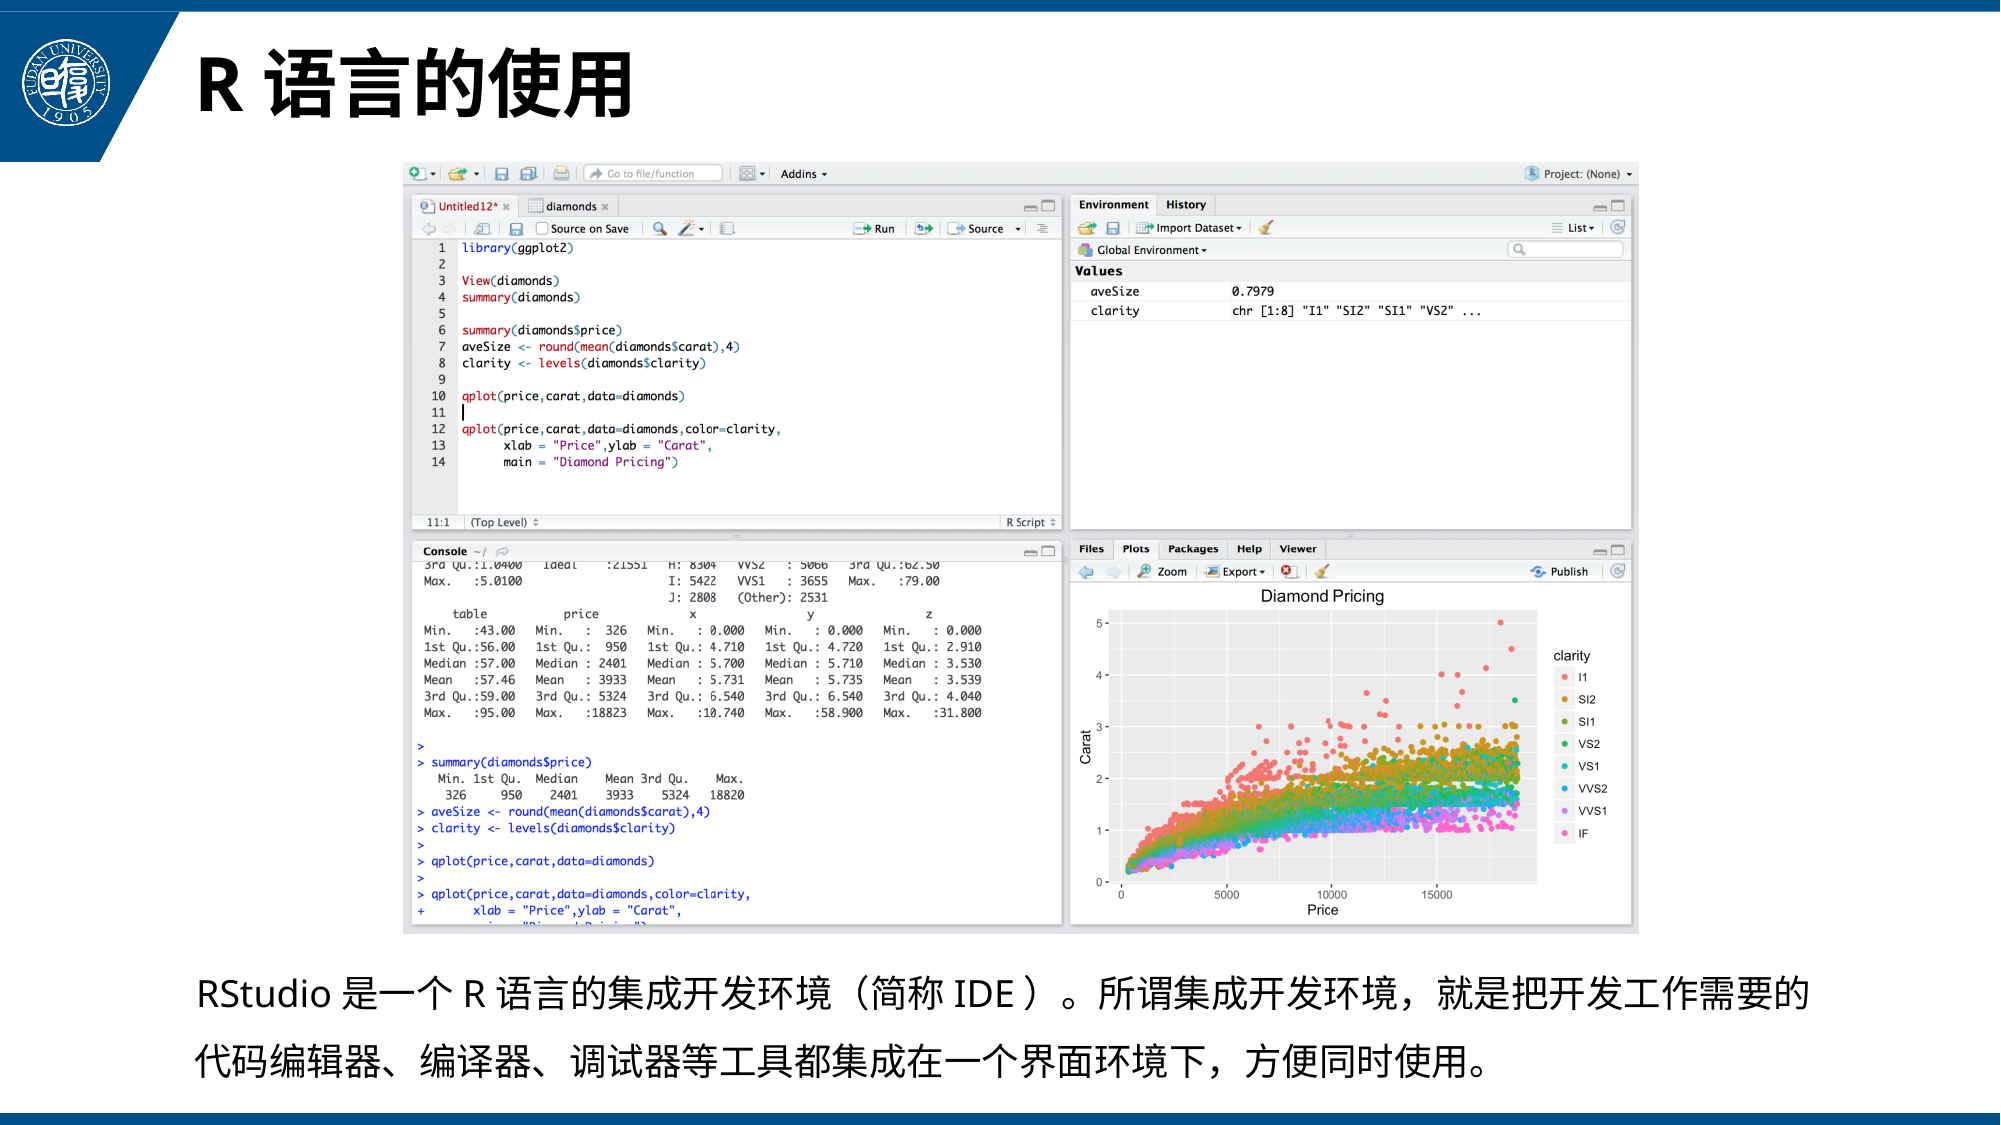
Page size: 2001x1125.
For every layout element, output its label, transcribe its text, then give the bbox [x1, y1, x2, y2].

title R语言的使用 [179, 11, 1863, 162]
text_box RStudio是一个R语言的集成开发环境（简称IDE）。所谓集成开发环境，就是把开发工作需要的代码编辑器、编译器、调试器等工具都集成在一个界面环境下，方便同时使用。 [179, 940, 1863, 1091]
picture [22, 39, 110, 126]
picture [403, 161, 1639, 935]
